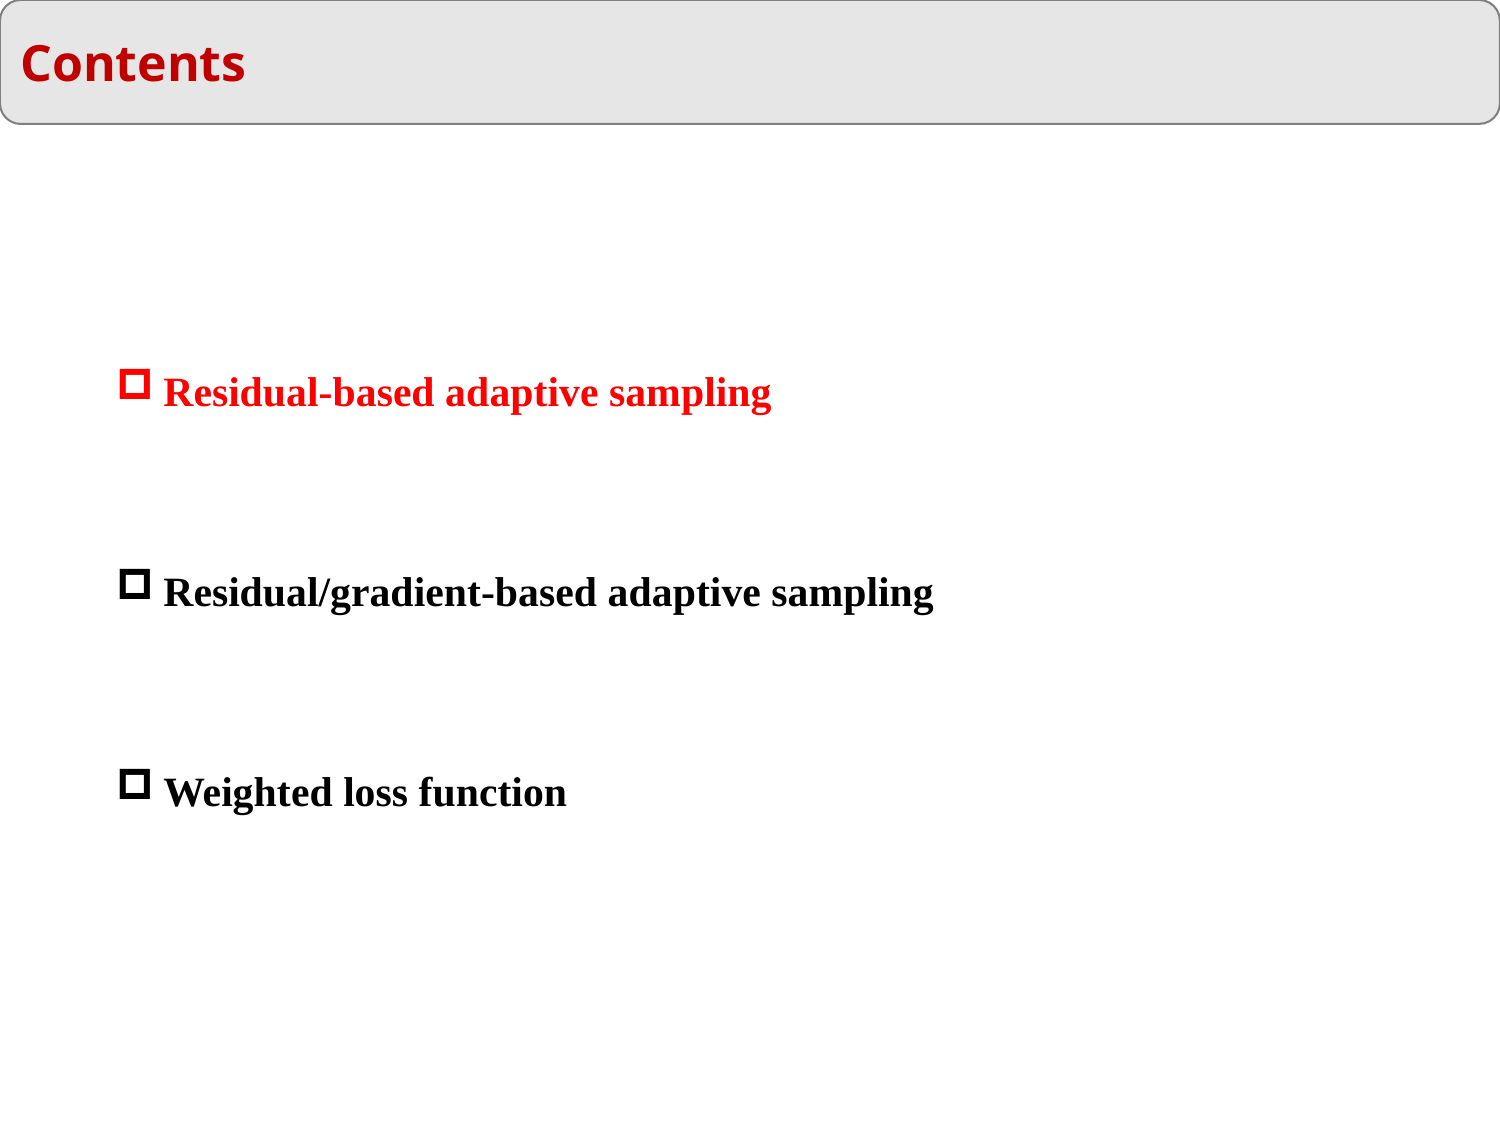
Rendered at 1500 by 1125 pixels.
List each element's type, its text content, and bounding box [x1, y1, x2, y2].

text_box Residual-based adaptive sampling Residual/gradient-based adaptive sampling Weighted loss function [101, 257, 1500, 823]
text_box Contents [0, 0, 1500, 125]
